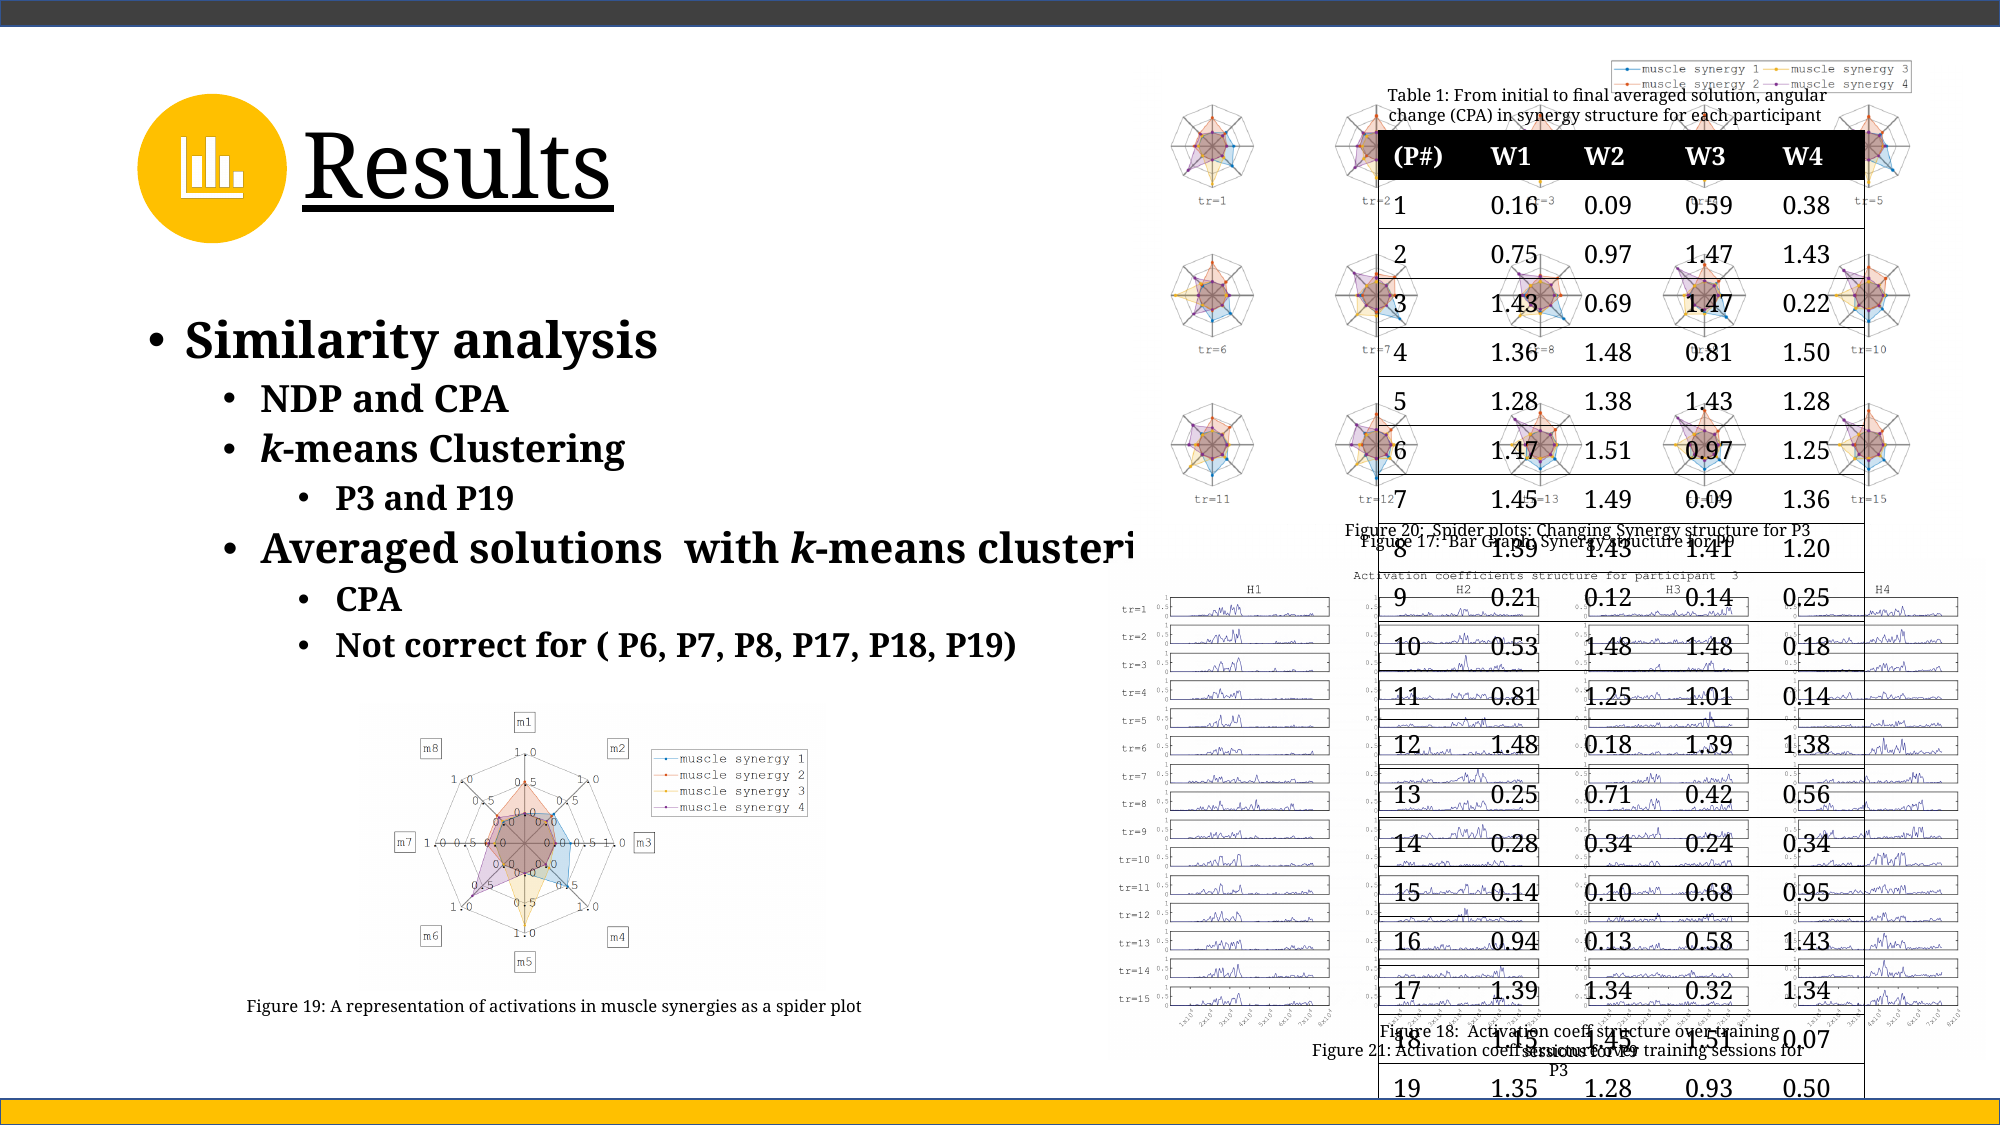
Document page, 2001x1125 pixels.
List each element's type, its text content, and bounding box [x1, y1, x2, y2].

picture [359, 703, 826, 991]
text_box Figure 21: Activation coeff structure over training sessions for P3 [1290, 1060, 1832, 1087]
table_cell 1.35 [1476, 1087, 1569, 1098]
table_cell 19 [1379, 1087, 1476, 1098]
text_box [0, 0, 2000, 27]
text_box [137, 93, 287, 244]
table_cell 1.28 [1569, 1087, 1670, 1098]
text_box [0, 1098, 2000, 1125]
title Results [137, 59, 1161, 278]
text_box [168, 123, 257, 212]
list Similarity analysis NDP and CPA k-means Clustering P3 and P19 Averaged solutions with k-means clustering CPA Not correct for ( P6, P7, P8, P17, P18, P19) [132, 307, 1133, 1022]
table_cell 0.50 [1768, 1064, 1864, 1098]
picture [1108, 44, 1986, 1060]
table_cell 0.93 [1670, 1087, 1768, 1098]
text_box Figure 19: A representation of activations in muscle synergies as a spider plot [231, 988, 878, 1023]
